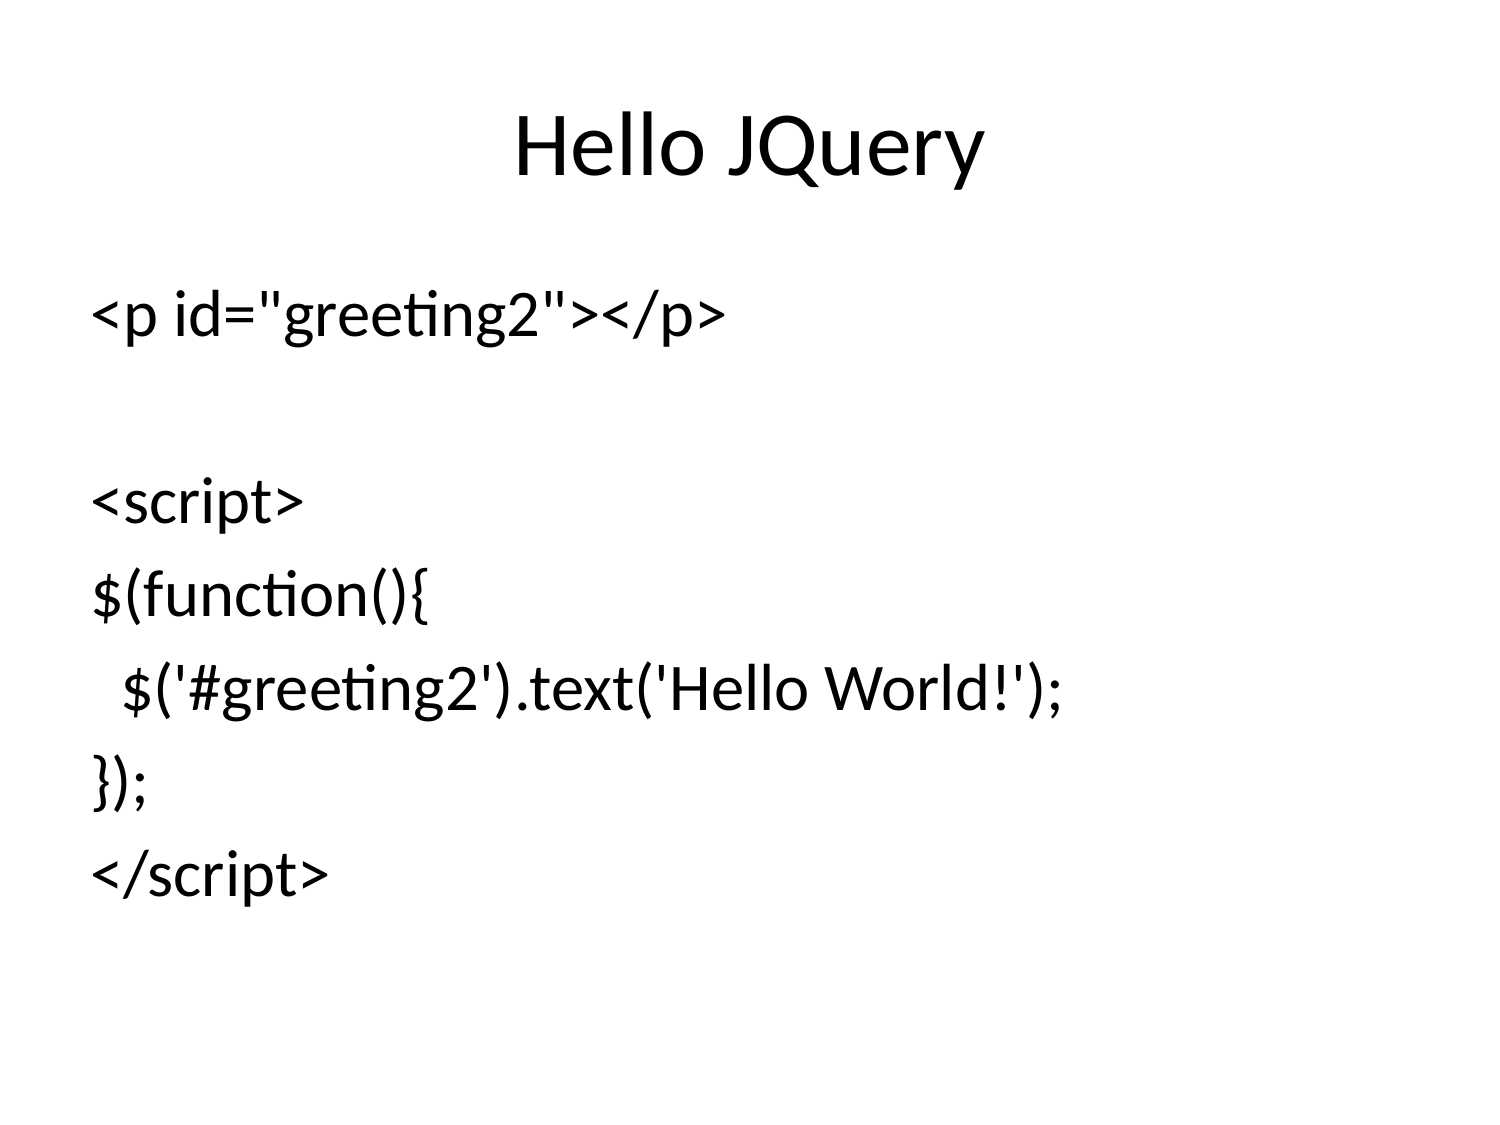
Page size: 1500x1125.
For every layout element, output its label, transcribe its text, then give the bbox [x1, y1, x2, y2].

list <p id="greeting2"></p> <script> $(function(){ $('#greeting2').text('Hello World!'); }); </script> [75, 262, 1425, 1005]
title Hello JQuery [75, 45, 1425, 233]
